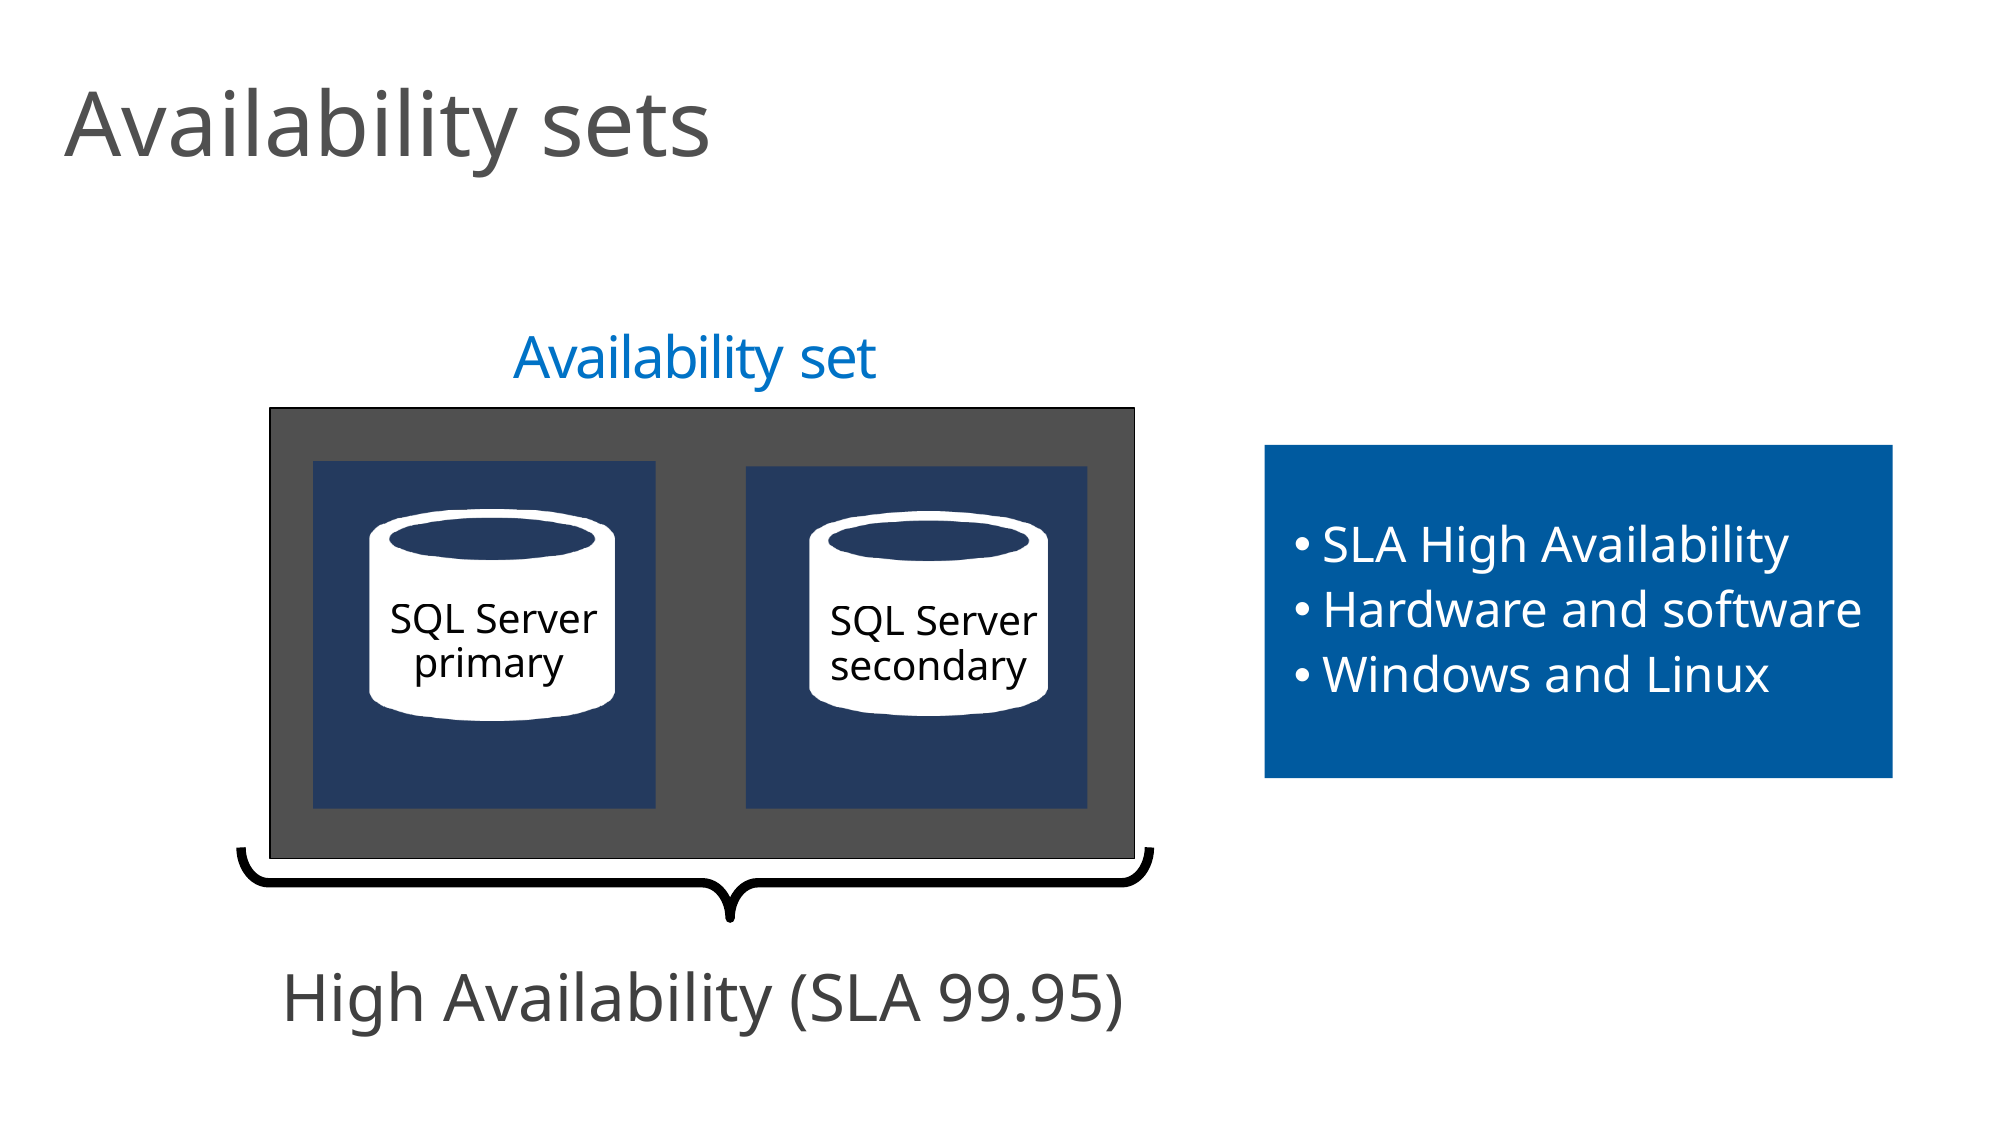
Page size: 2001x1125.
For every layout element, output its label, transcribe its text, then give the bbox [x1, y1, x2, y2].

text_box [330, 502, 656, 724]
text_box High Availability (SLA 99.95) [255, 956, 1150, 1034]
text_box Availability set [375, 317, 1015, 394]
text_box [771, 504, 1088, 720]
text_box [240, 847, 1151, 919]
text_box [269, 407, 1135, 847]
text_box Virtual machine [312, 460, 656, 809]
text_box SLA High Availability Hardware and software Windows and Linux [1264, 444, 1893, 779]
list Availability sets [0, 0, 2000, 203]
text_box Virtual machine [745, 466, 1088, 809]
